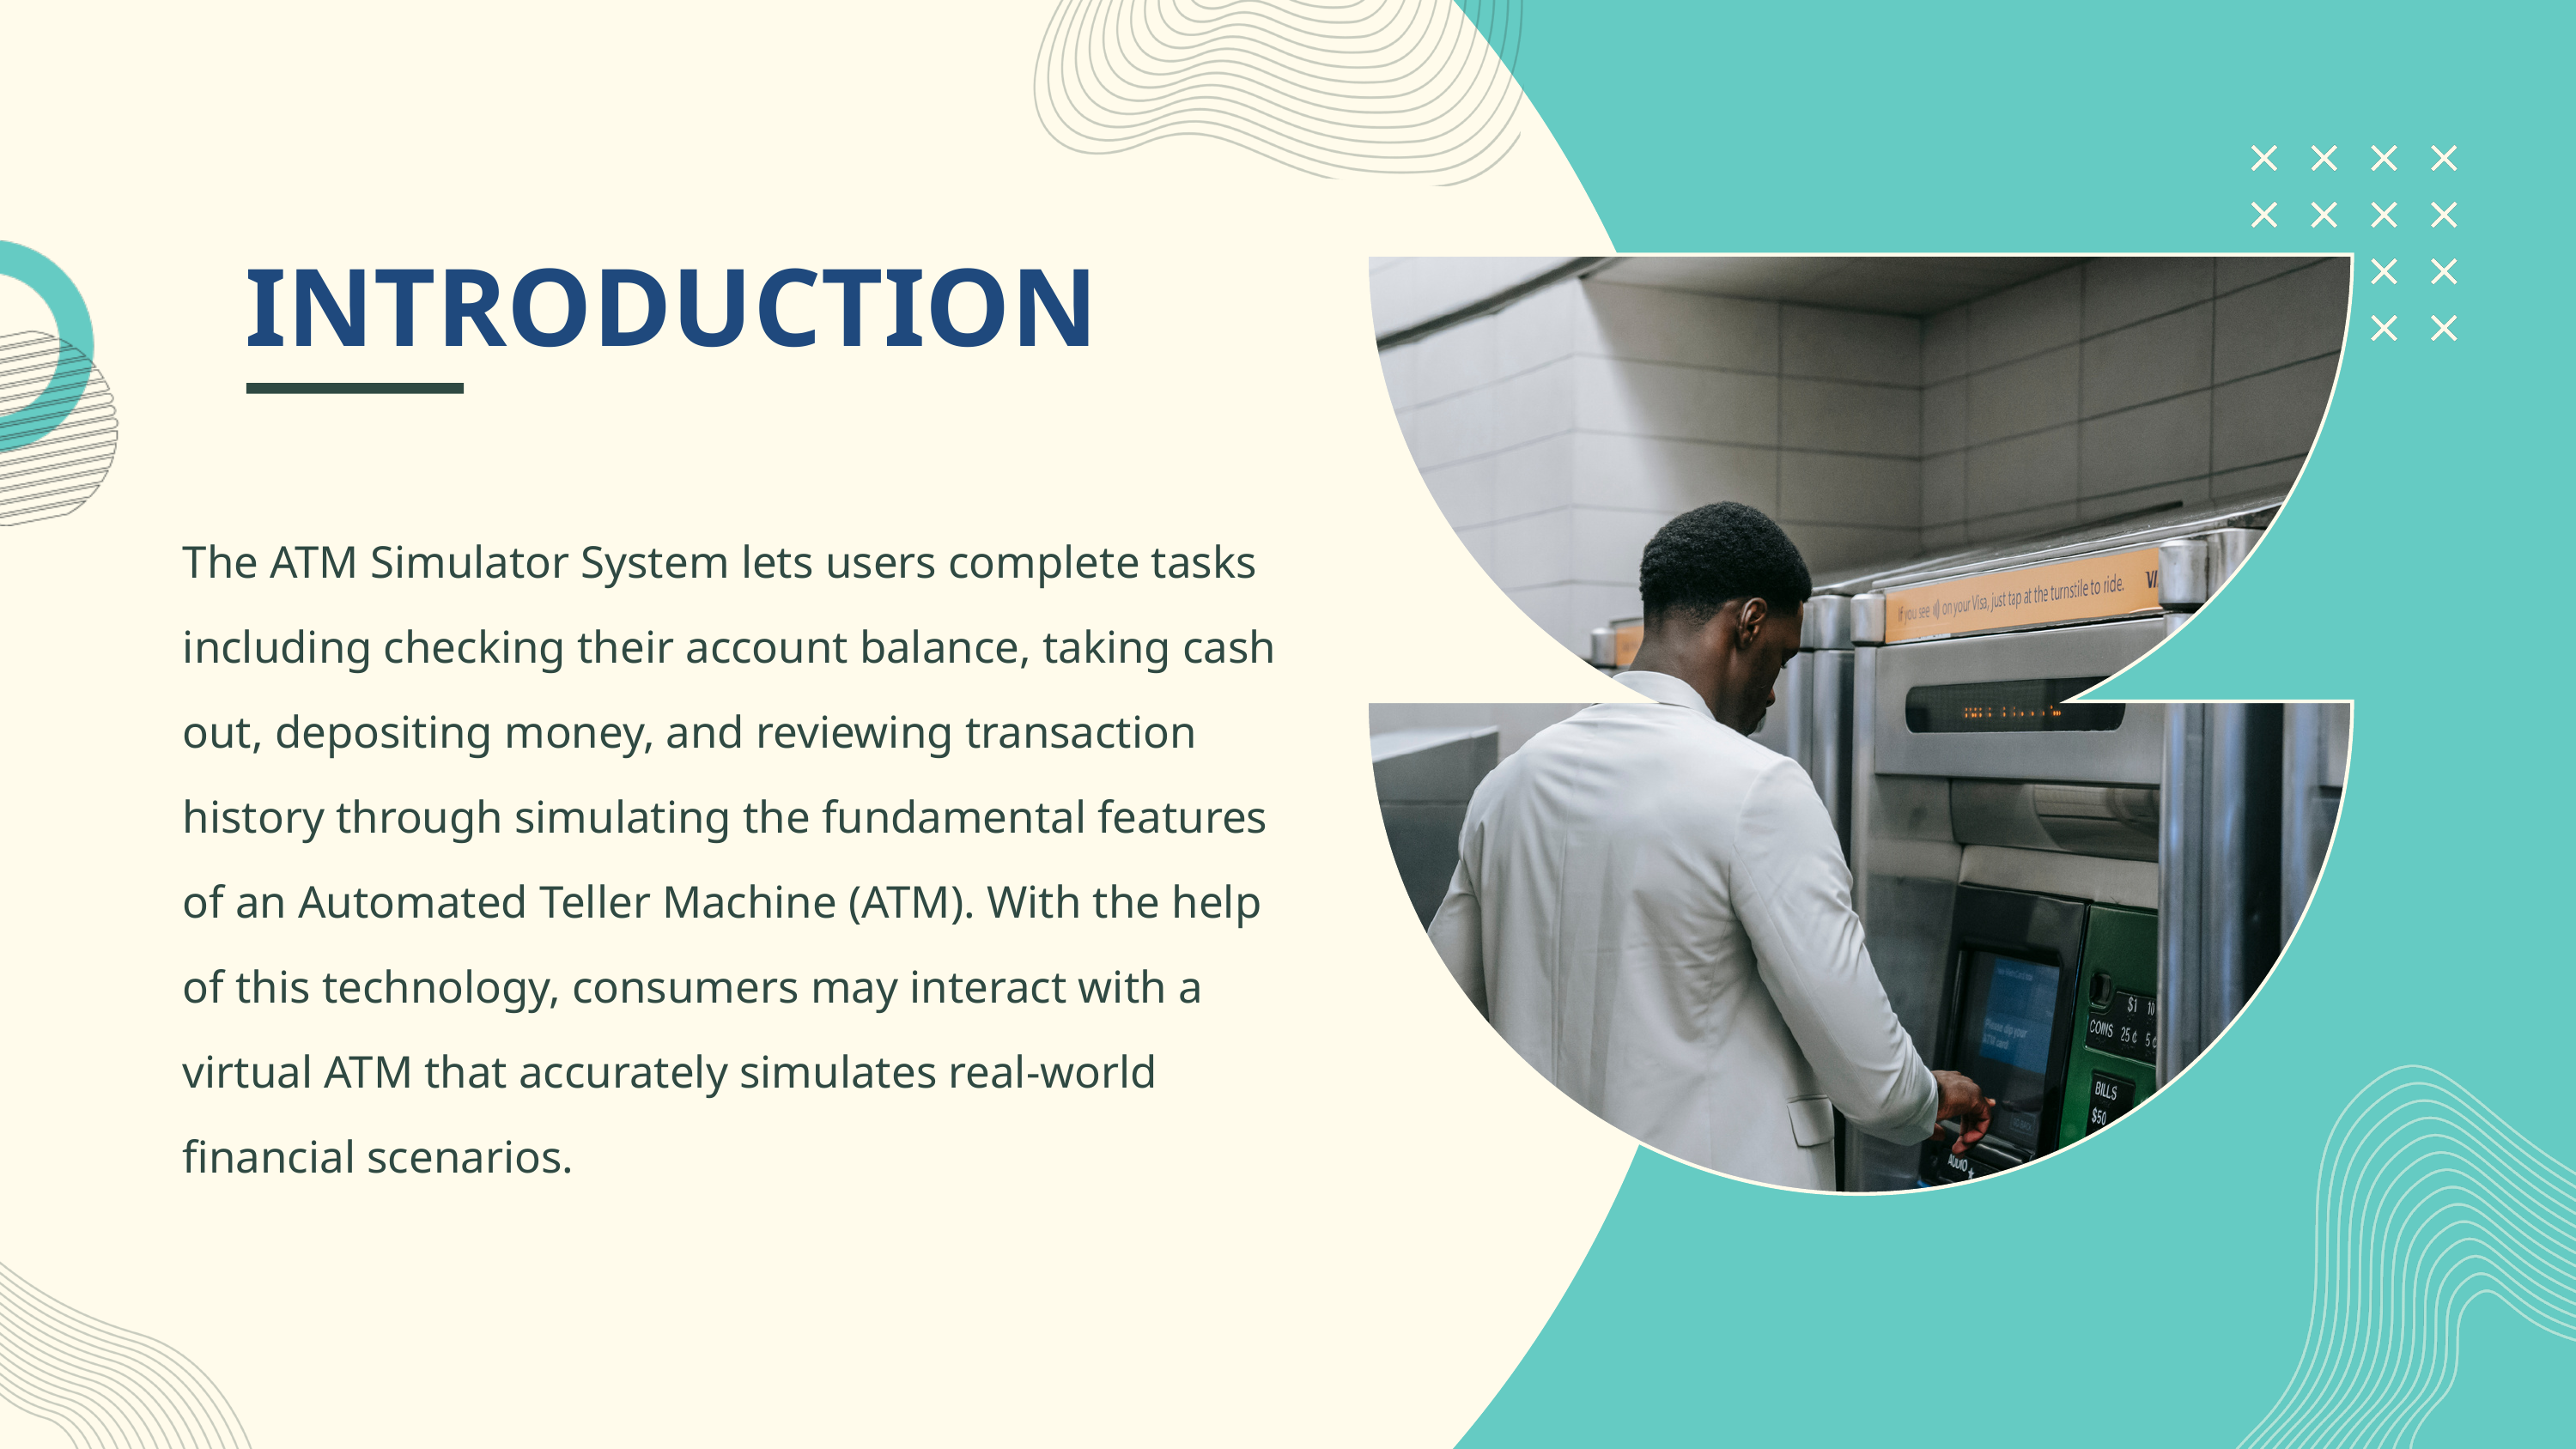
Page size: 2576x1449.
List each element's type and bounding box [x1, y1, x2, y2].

text_box [2251, 144, 2458, 342]
text_box [1364, 252, 2354, 1197]
text_box [2144, 1048, 2576, 1449]
text_box [0, 0, 1722, 1449]
